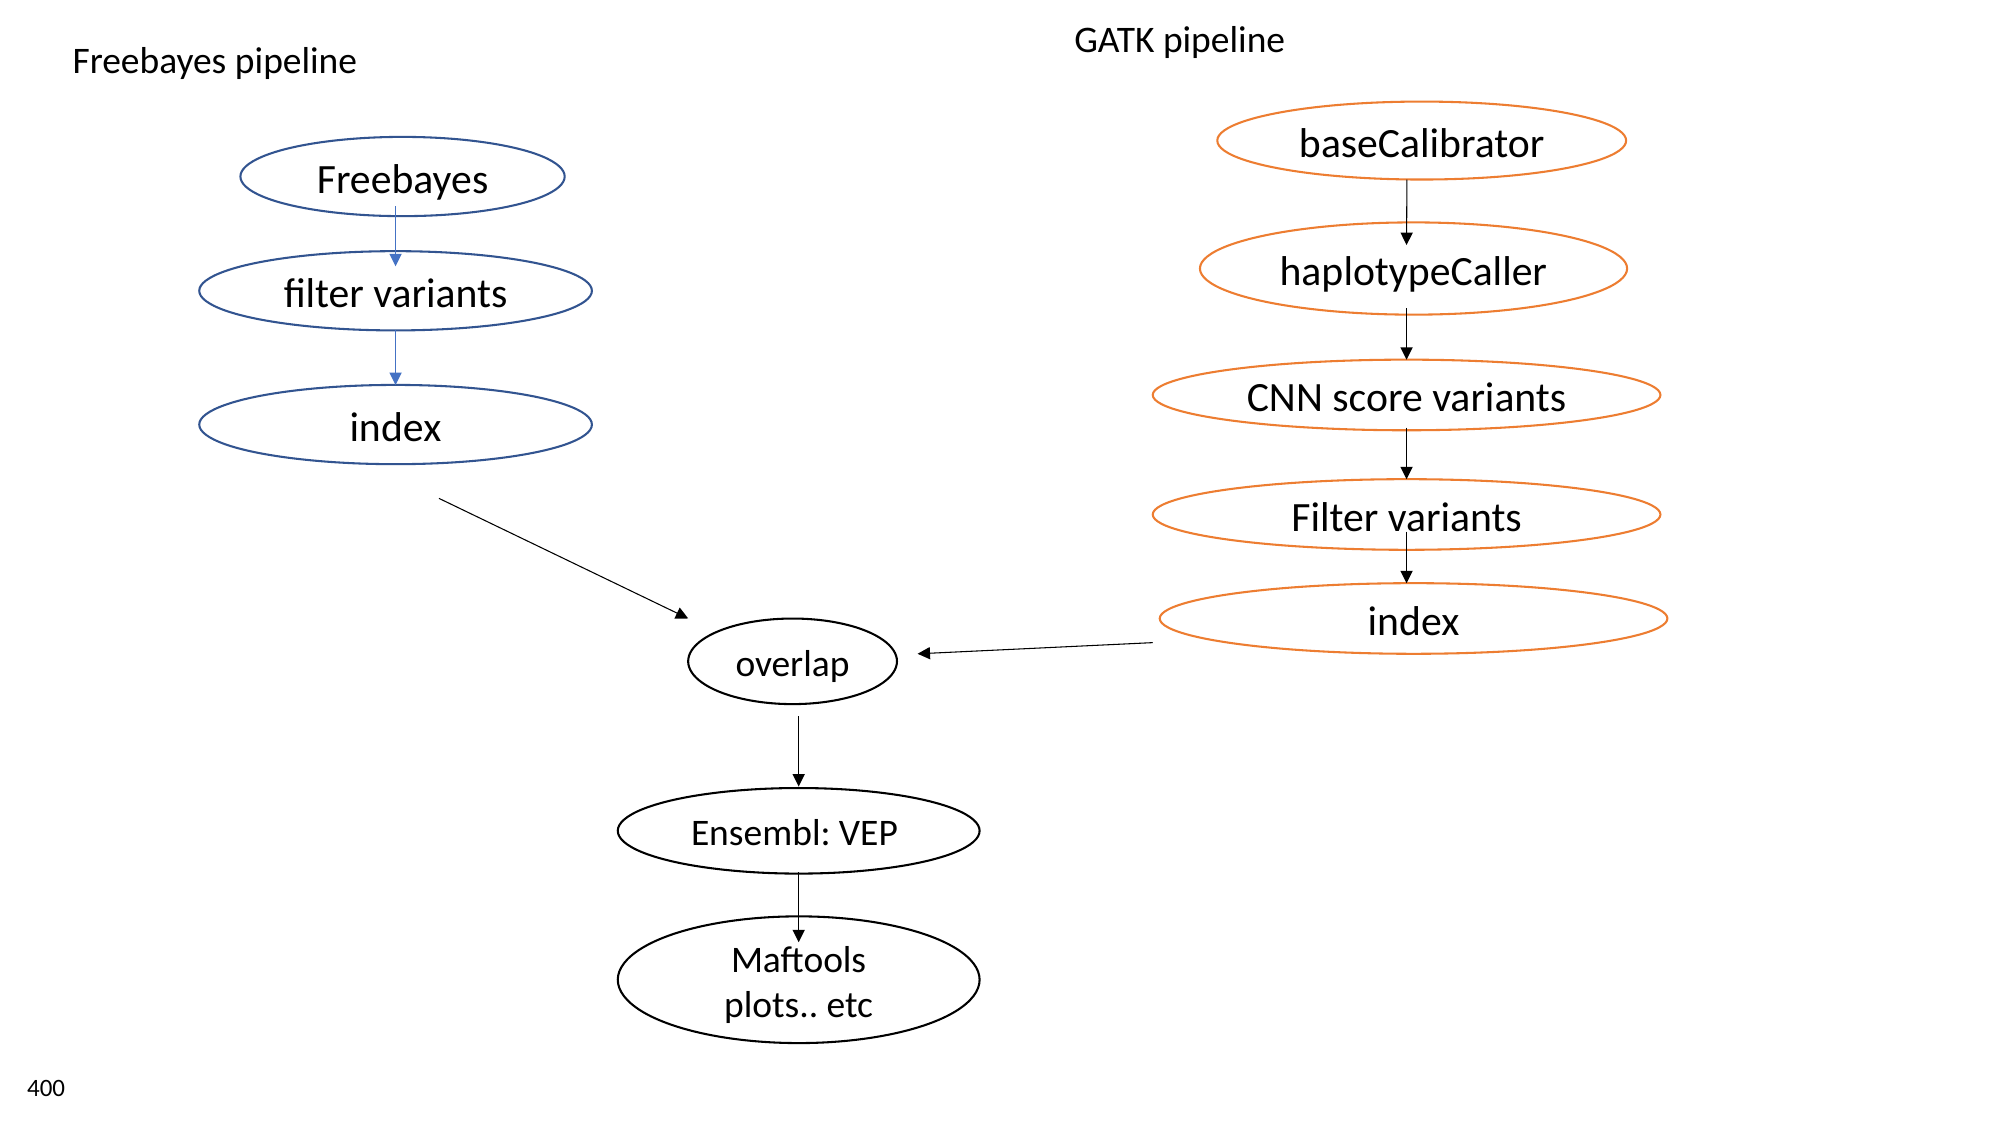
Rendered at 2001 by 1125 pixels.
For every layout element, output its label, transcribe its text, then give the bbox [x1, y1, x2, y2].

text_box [1152, 101, 1668, 654]
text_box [438, 498, 1153, 1044]
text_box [199, 136, 592, 465]
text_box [55, 7, 1302, 90]
text_box 400 [12, 1064, 81, 1110]
